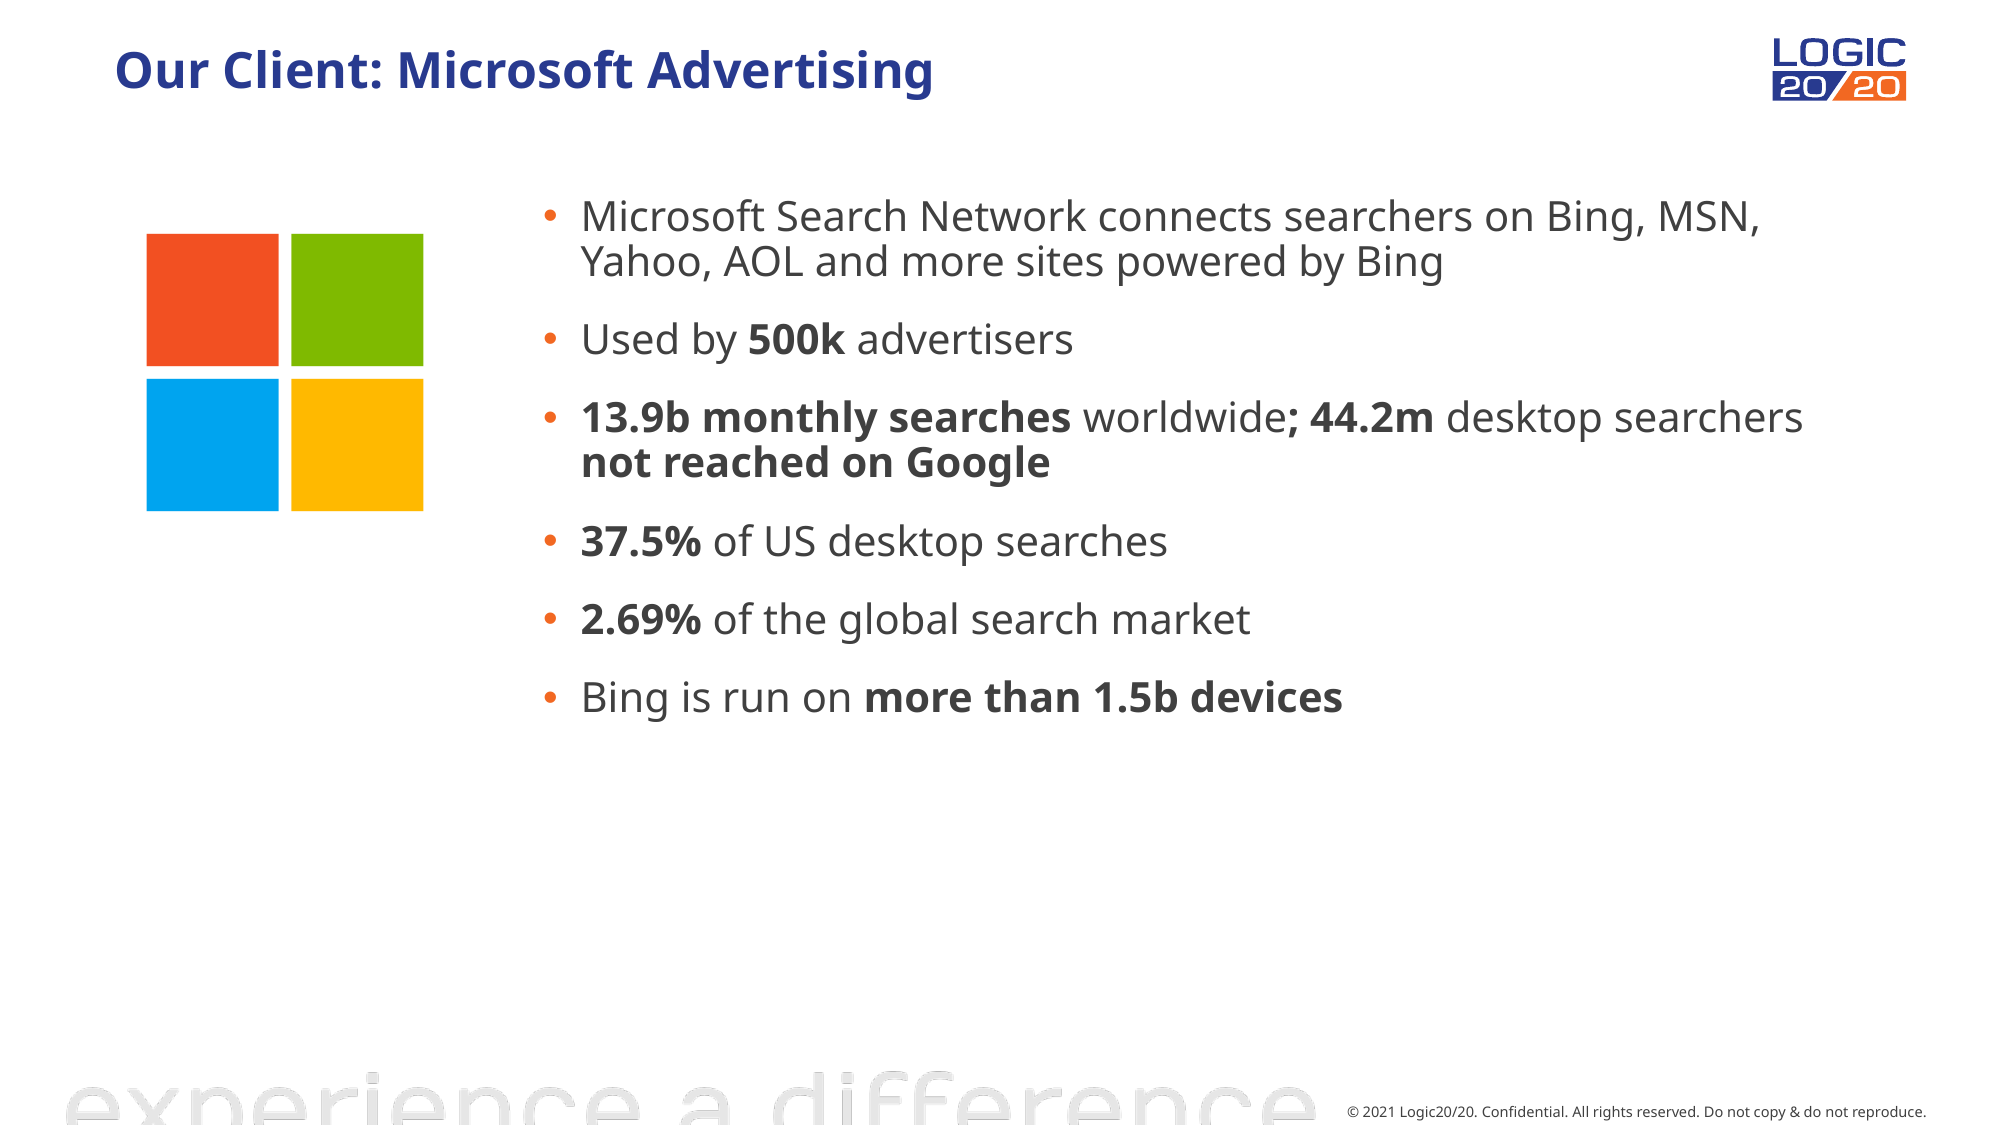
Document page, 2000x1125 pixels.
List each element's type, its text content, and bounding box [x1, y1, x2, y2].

list Microsoft Search Network connects searchers on Bing, MSN, Yahoo, AOL and more sites powered by Bing Used by 500k advertisers 13.9b monthly searches worldwide; 44.2m desktop searchers not reached on Google 37.5% of US desktop searches 2.69% of the global search market Bing is run on more than 1.5b devices [528, 187, 1900, 986]
picture [0, 1018, 1684, 1125]
title Our Client: Microsoft Advertising [99, 37, 1758, 184]
picture [53, 140, 516, 604]
